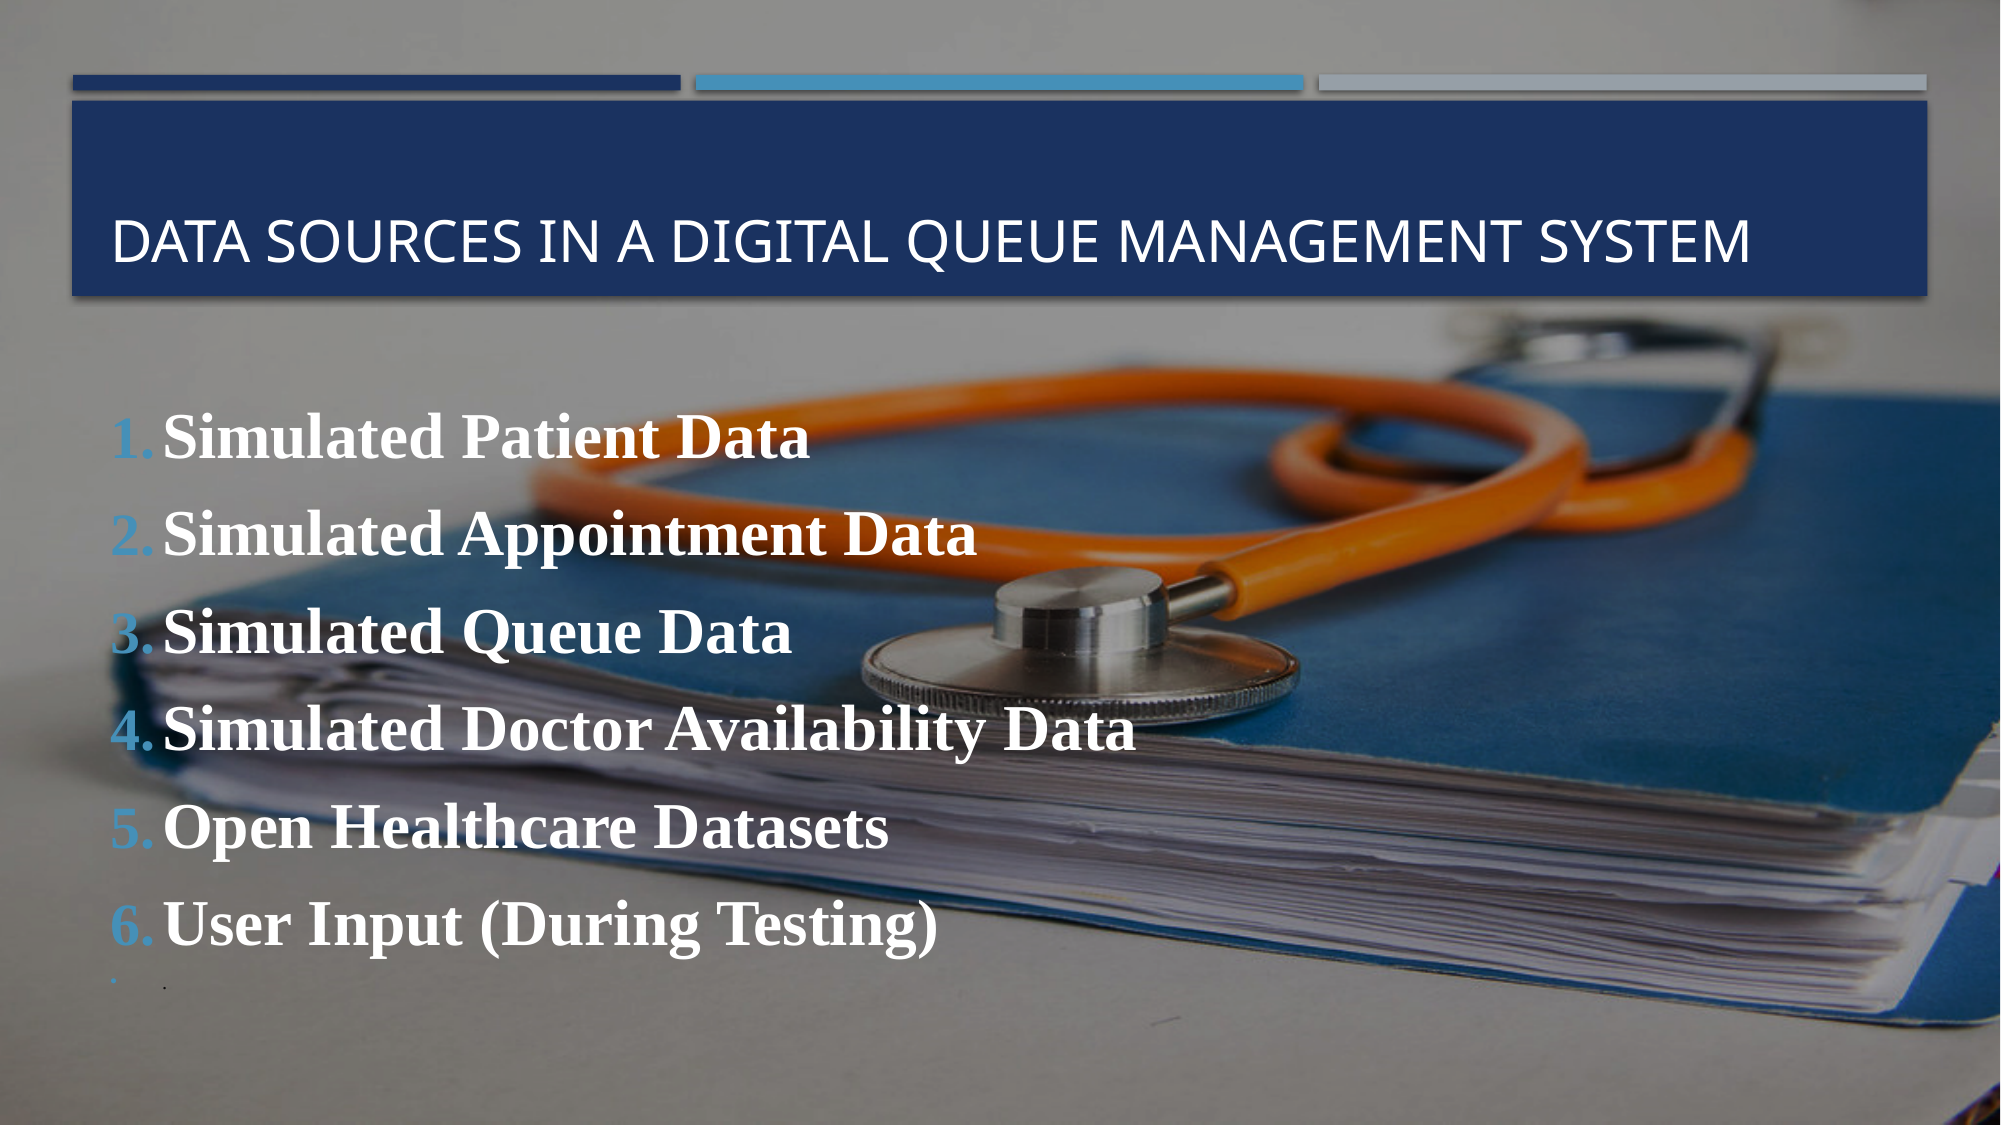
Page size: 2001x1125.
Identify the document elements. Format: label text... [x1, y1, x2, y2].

title Data Sources in a Digital Queue Management System [95, 115, 1905, 282]
list Simulated Patient Data Simulated Appointment Data Simulated Queue Data Simulated Doctor Availability Data Open Healthcare Datasets User Input (During Testing) . [95, 385, 1905, 1013]
picture [0, 0, 2001, 1125]
